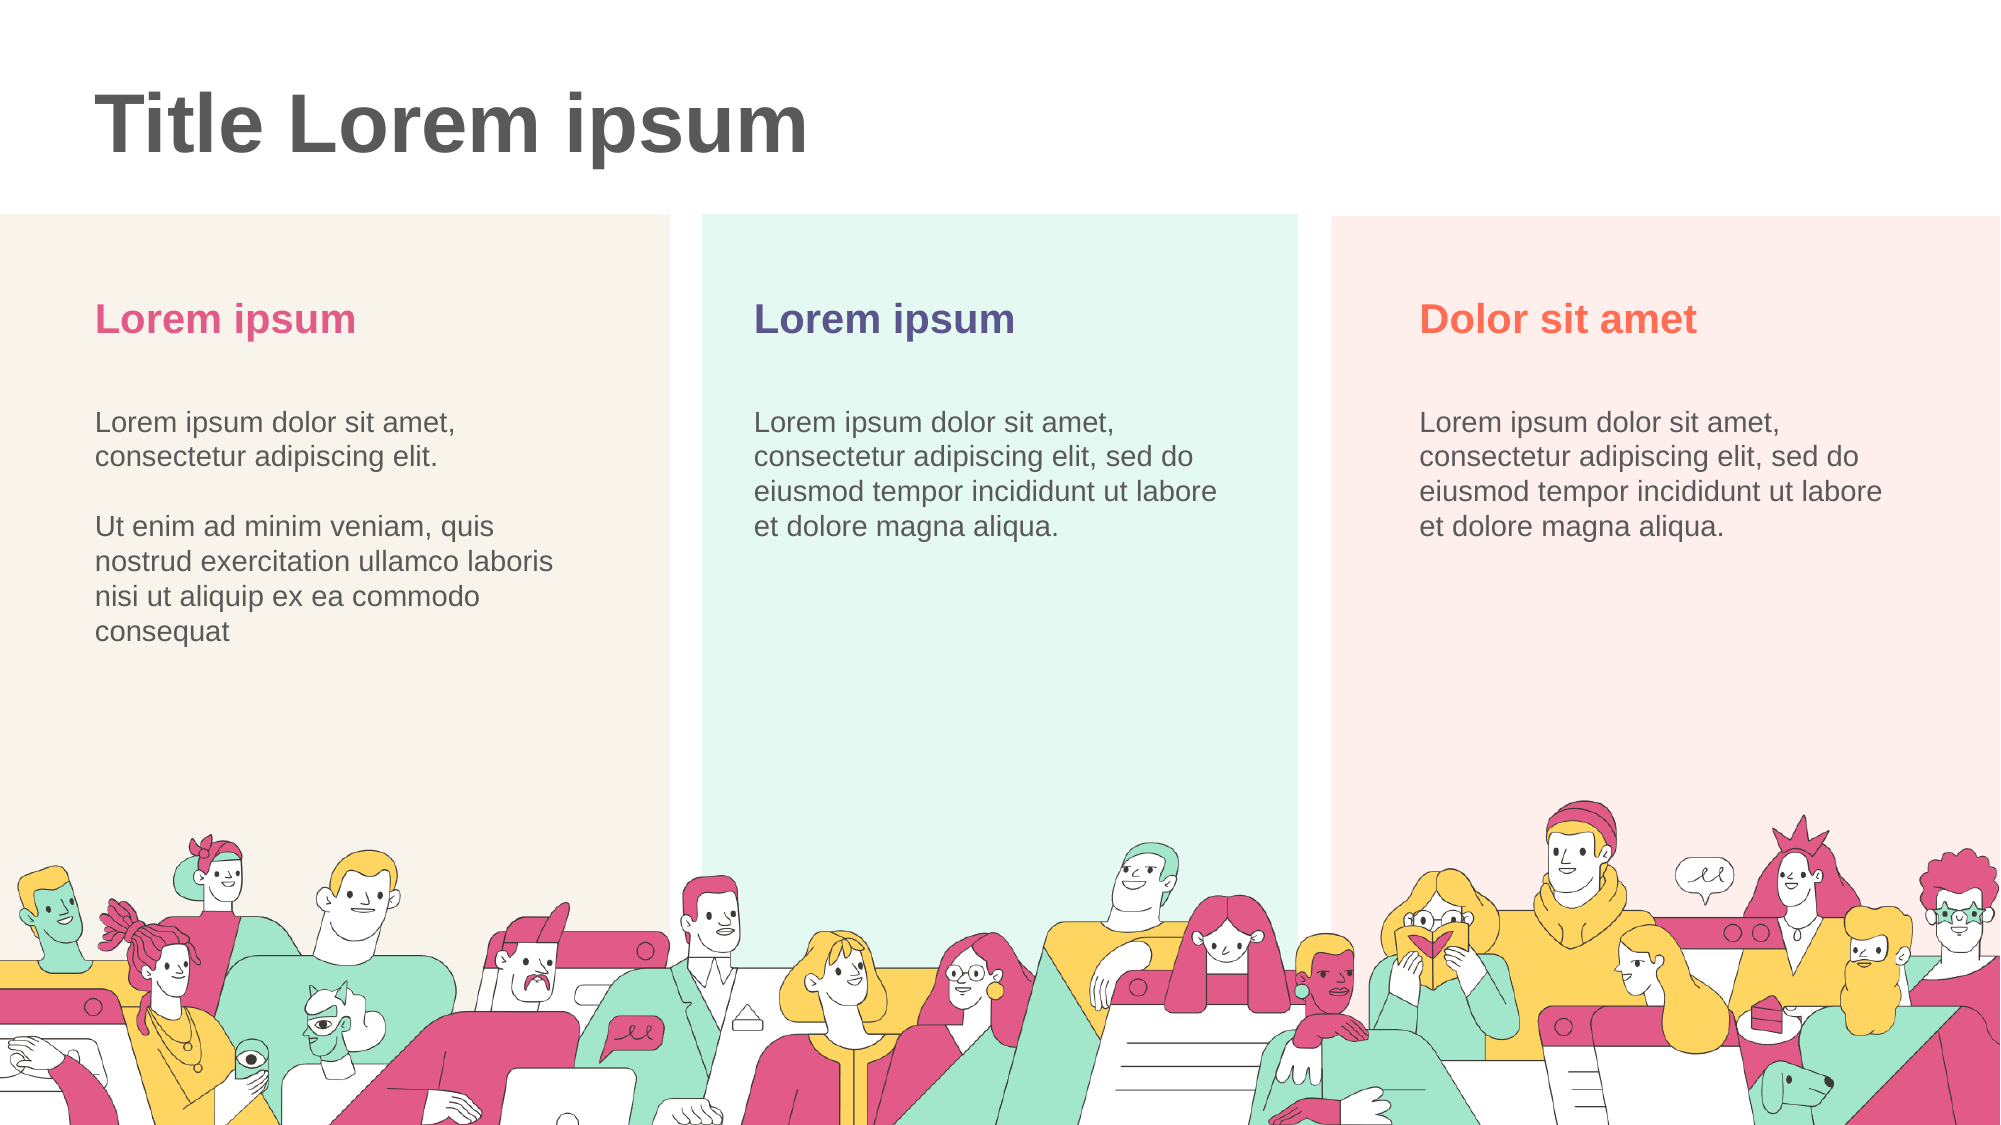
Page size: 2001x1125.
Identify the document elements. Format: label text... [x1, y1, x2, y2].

text_box Title Lorem ipsum [79, 61, 1733, 195]
picture [0, 213, 2000, 1125]
